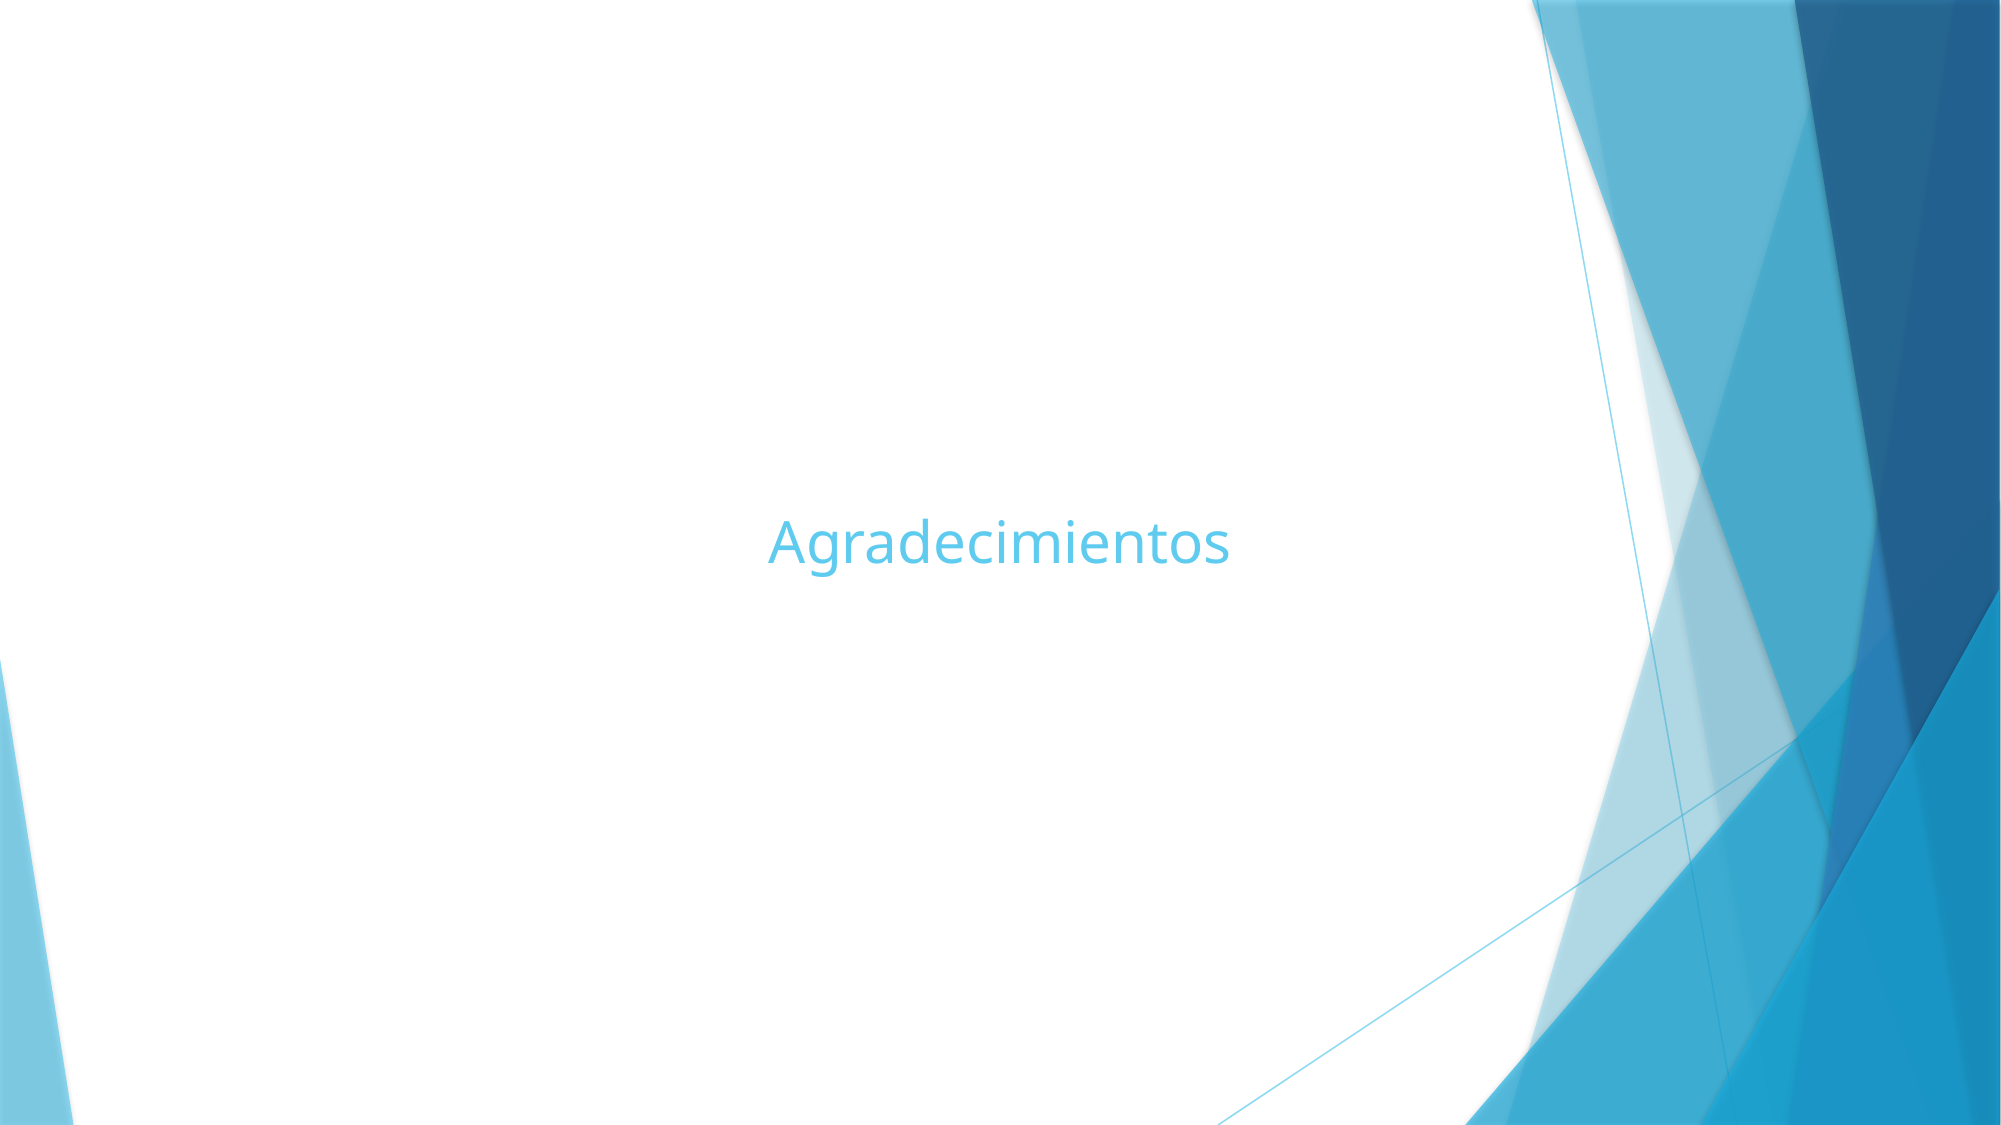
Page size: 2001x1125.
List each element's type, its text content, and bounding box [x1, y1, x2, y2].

title Agradecimientos [294, 497, 1706, 715]
